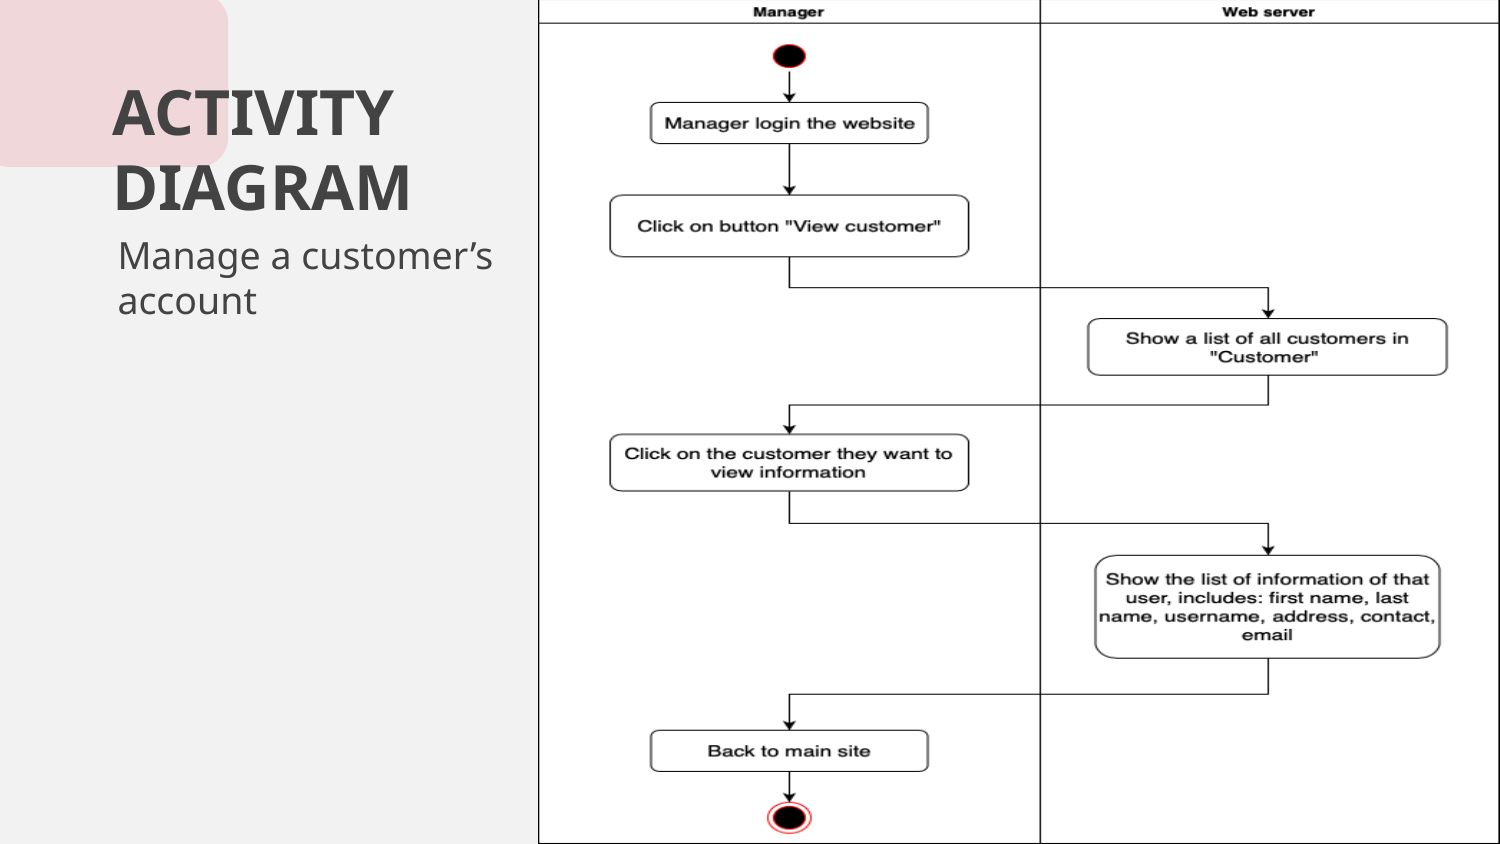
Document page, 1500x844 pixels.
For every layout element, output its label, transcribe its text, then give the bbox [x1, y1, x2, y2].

subtitle Manage a customer’s account [102, 216, 533, 769]
picture [538, 0, 1500, 844]
title ACTIVITY DIAGRAM [97, 58, 533, 266]
